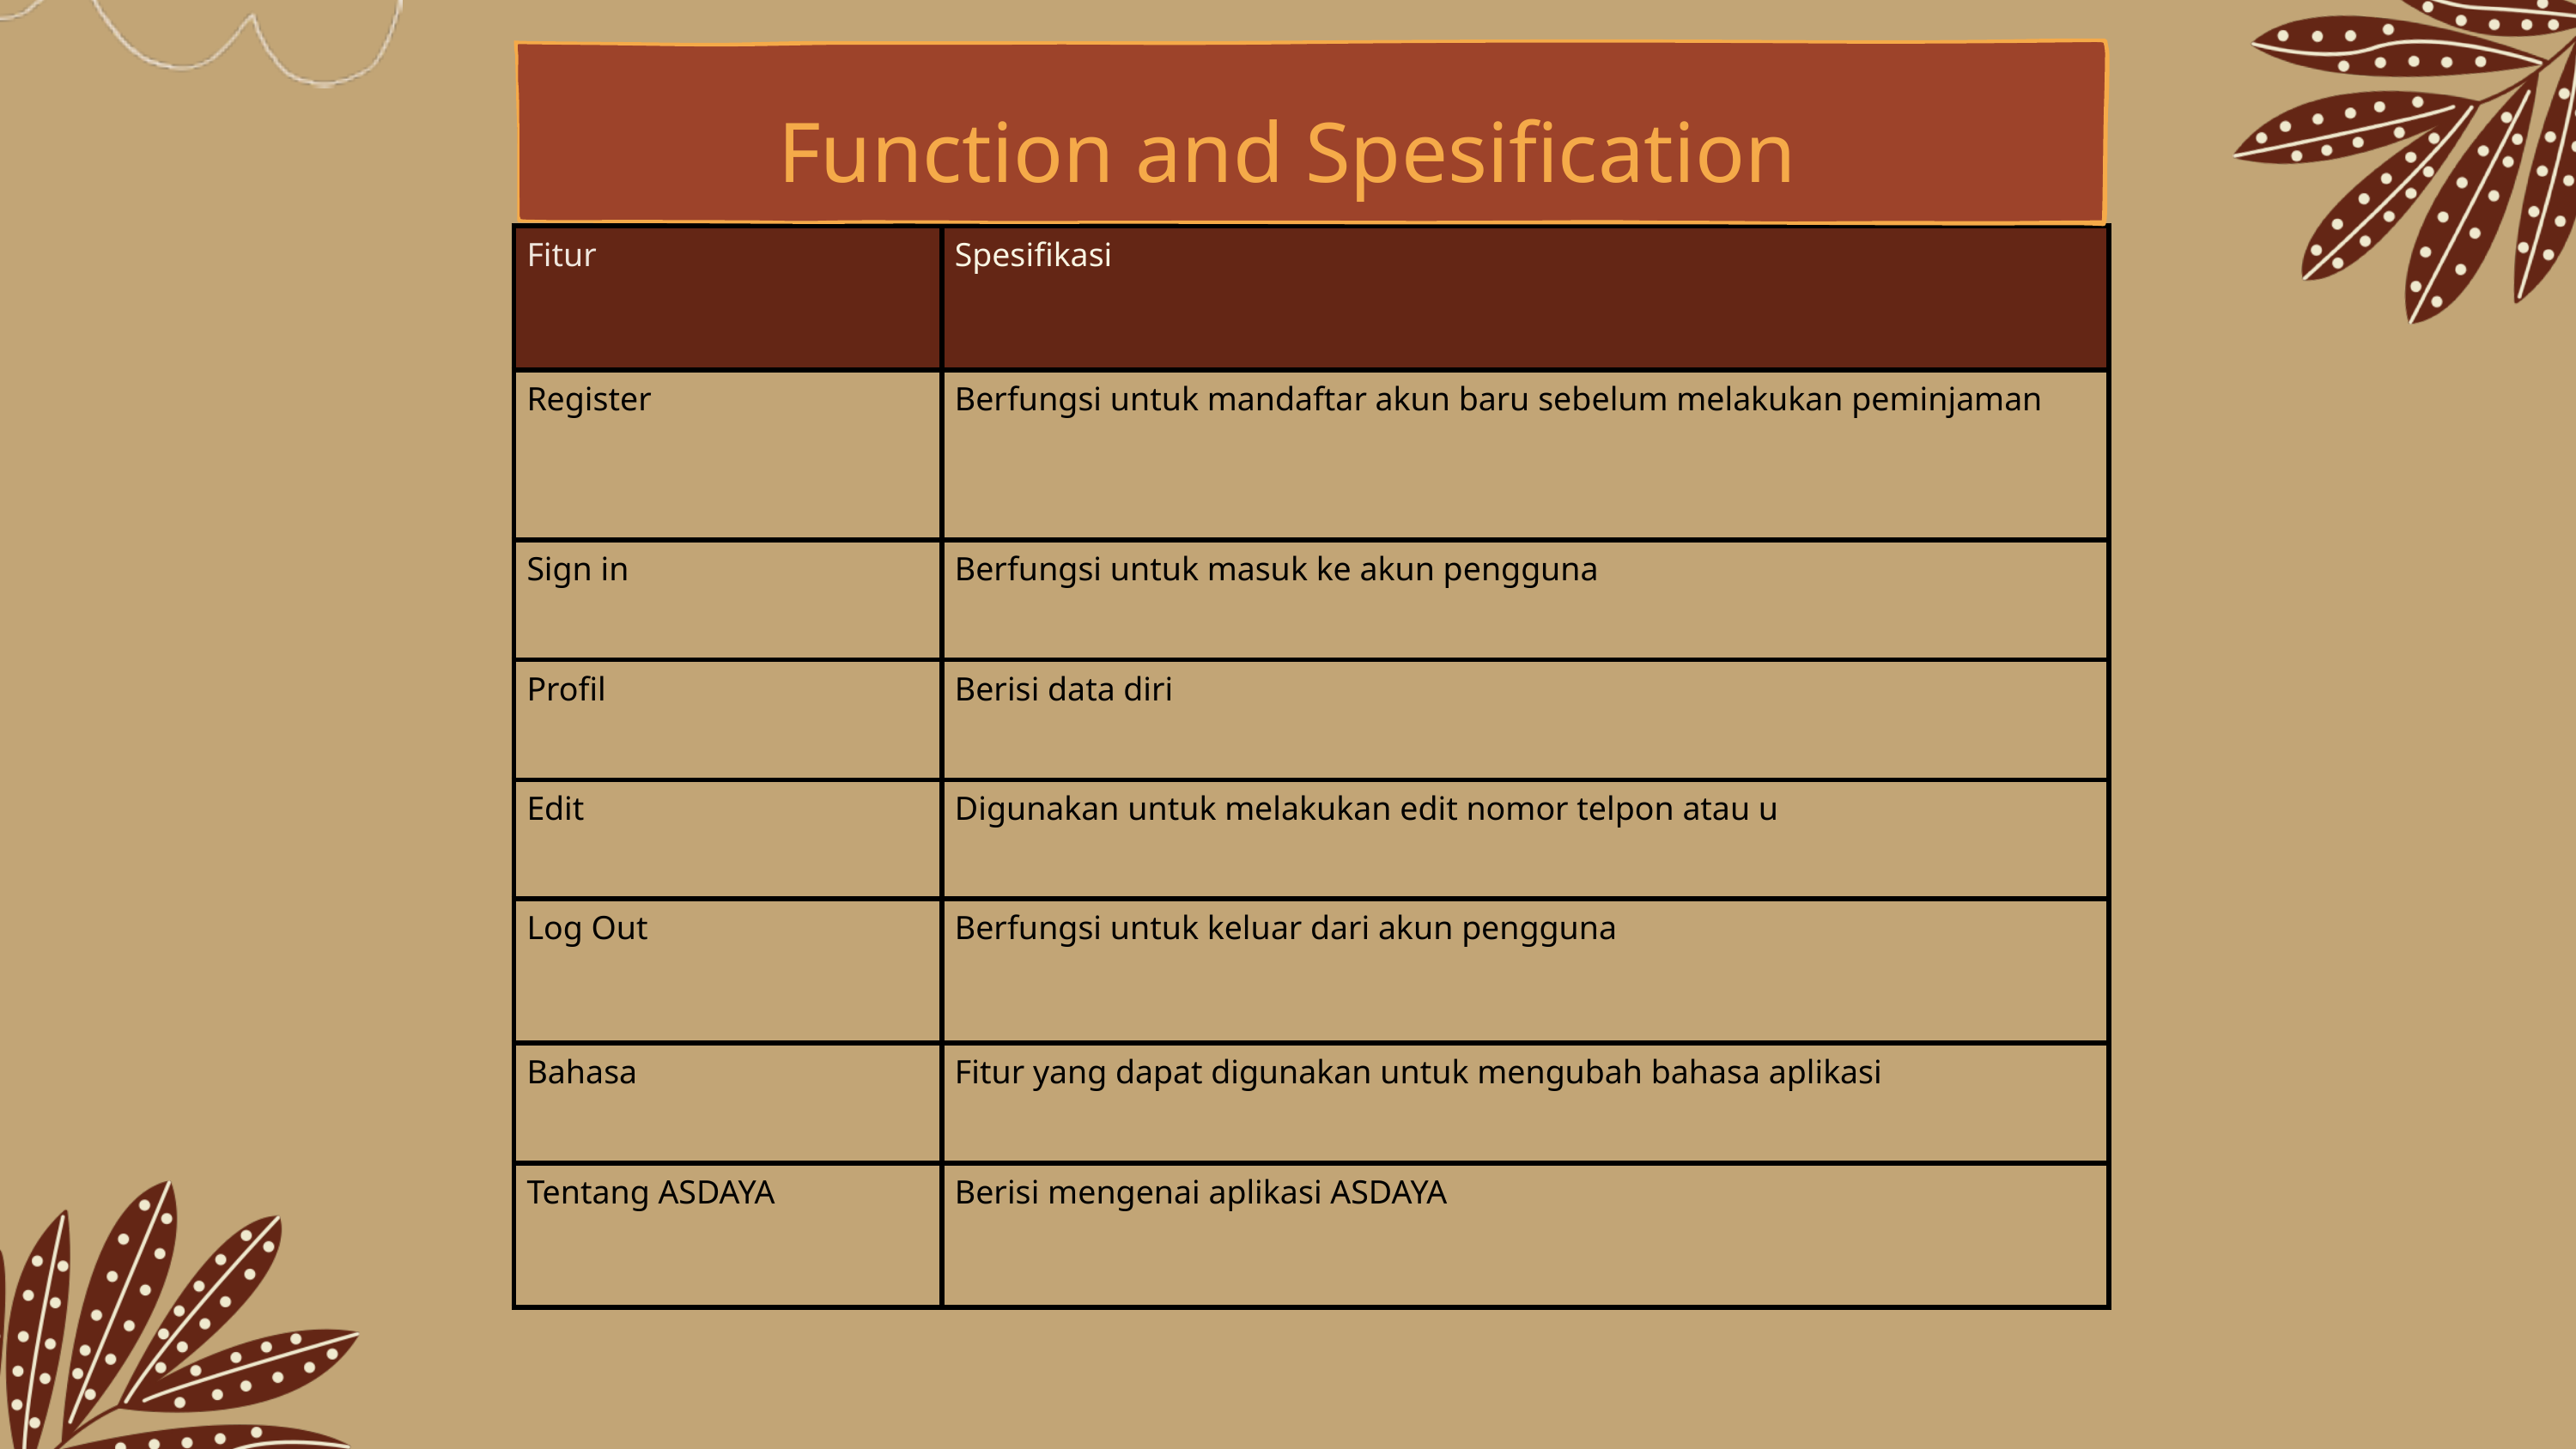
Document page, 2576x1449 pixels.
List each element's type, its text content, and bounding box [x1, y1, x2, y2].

picture [2221, 0, 2576, 337]
table_cell Tentang ASDAYA [516, 1166, 939, 1305]
table_header Fitur [516, 234, 939, 367]
table_cell Register [516, 373, 939, 537]
table_cell Berfungsi untuk masuk ke akun pengguna [945, 543, 2106, 658]
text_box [513, 38, 2109, 227]
table_cell Berisi mengenai aplikasi ASDAYA [945, 1166, 2106, 1305]
table_cell Berfungsi untuk keluar dari akun pengguna [945, 901, 2106, 1040]
table_cell Log Out [516, 901, 939, 1040]
table_cell Profil [516, 662, 939, 778]
table_header Spesifikasi [945, 234, 2106, 367]
table_cell Bahasa [516, 1046, 939, 1161]
table_cell Digunakan untuk melakukan edit nomor telpon atau u [945, 782, 2106, 896]
table_cell Fitur yang dapat digunakan untuk mengubah bahasa aplikasi [945, 1046, 2106, 1161]
picture [0, 0, 403, 88]
table_cell Edit [516, 782, 939, 896]
table_cell Berisi data diri [945, 662, 2106, 778]
table_cell Berfungsi untuk mandaftar akun baru sebelum melakukan peminjaman [945, 373, 2106, 537]
picture [0, 1179, 361, 1449]
table_cell Sign in [516, 543, 939, 658]
